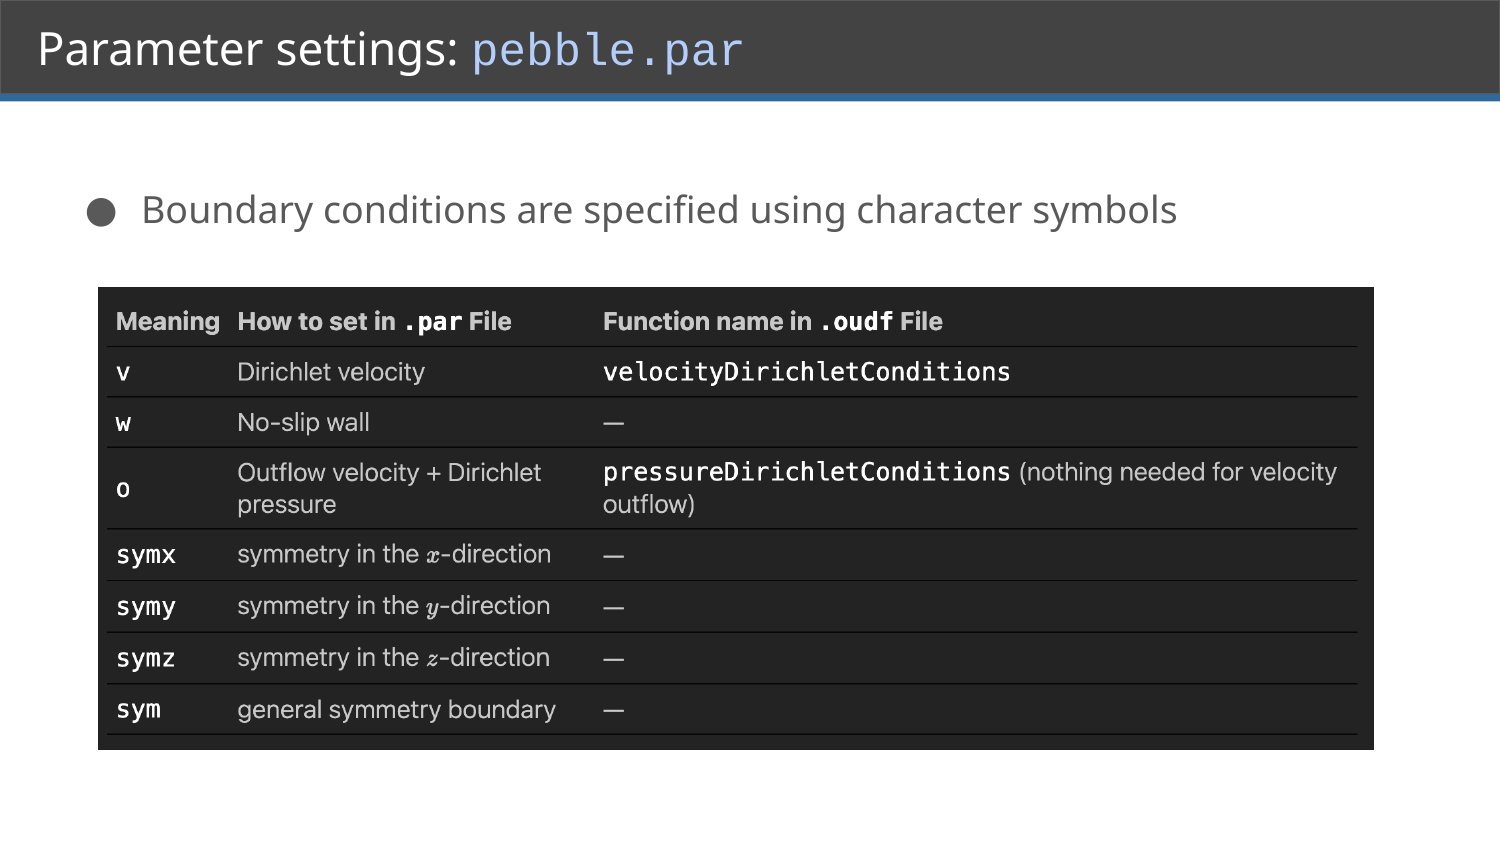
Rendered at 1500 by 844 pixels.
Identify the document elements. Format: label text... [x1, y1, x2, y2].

picture [98, 286, 1374, 750]
list Boundary conditions are specified using character symbols [51, 164, 1449, 725]
title Parameter settings: pebble.par [21, 0, 1420, 94]
